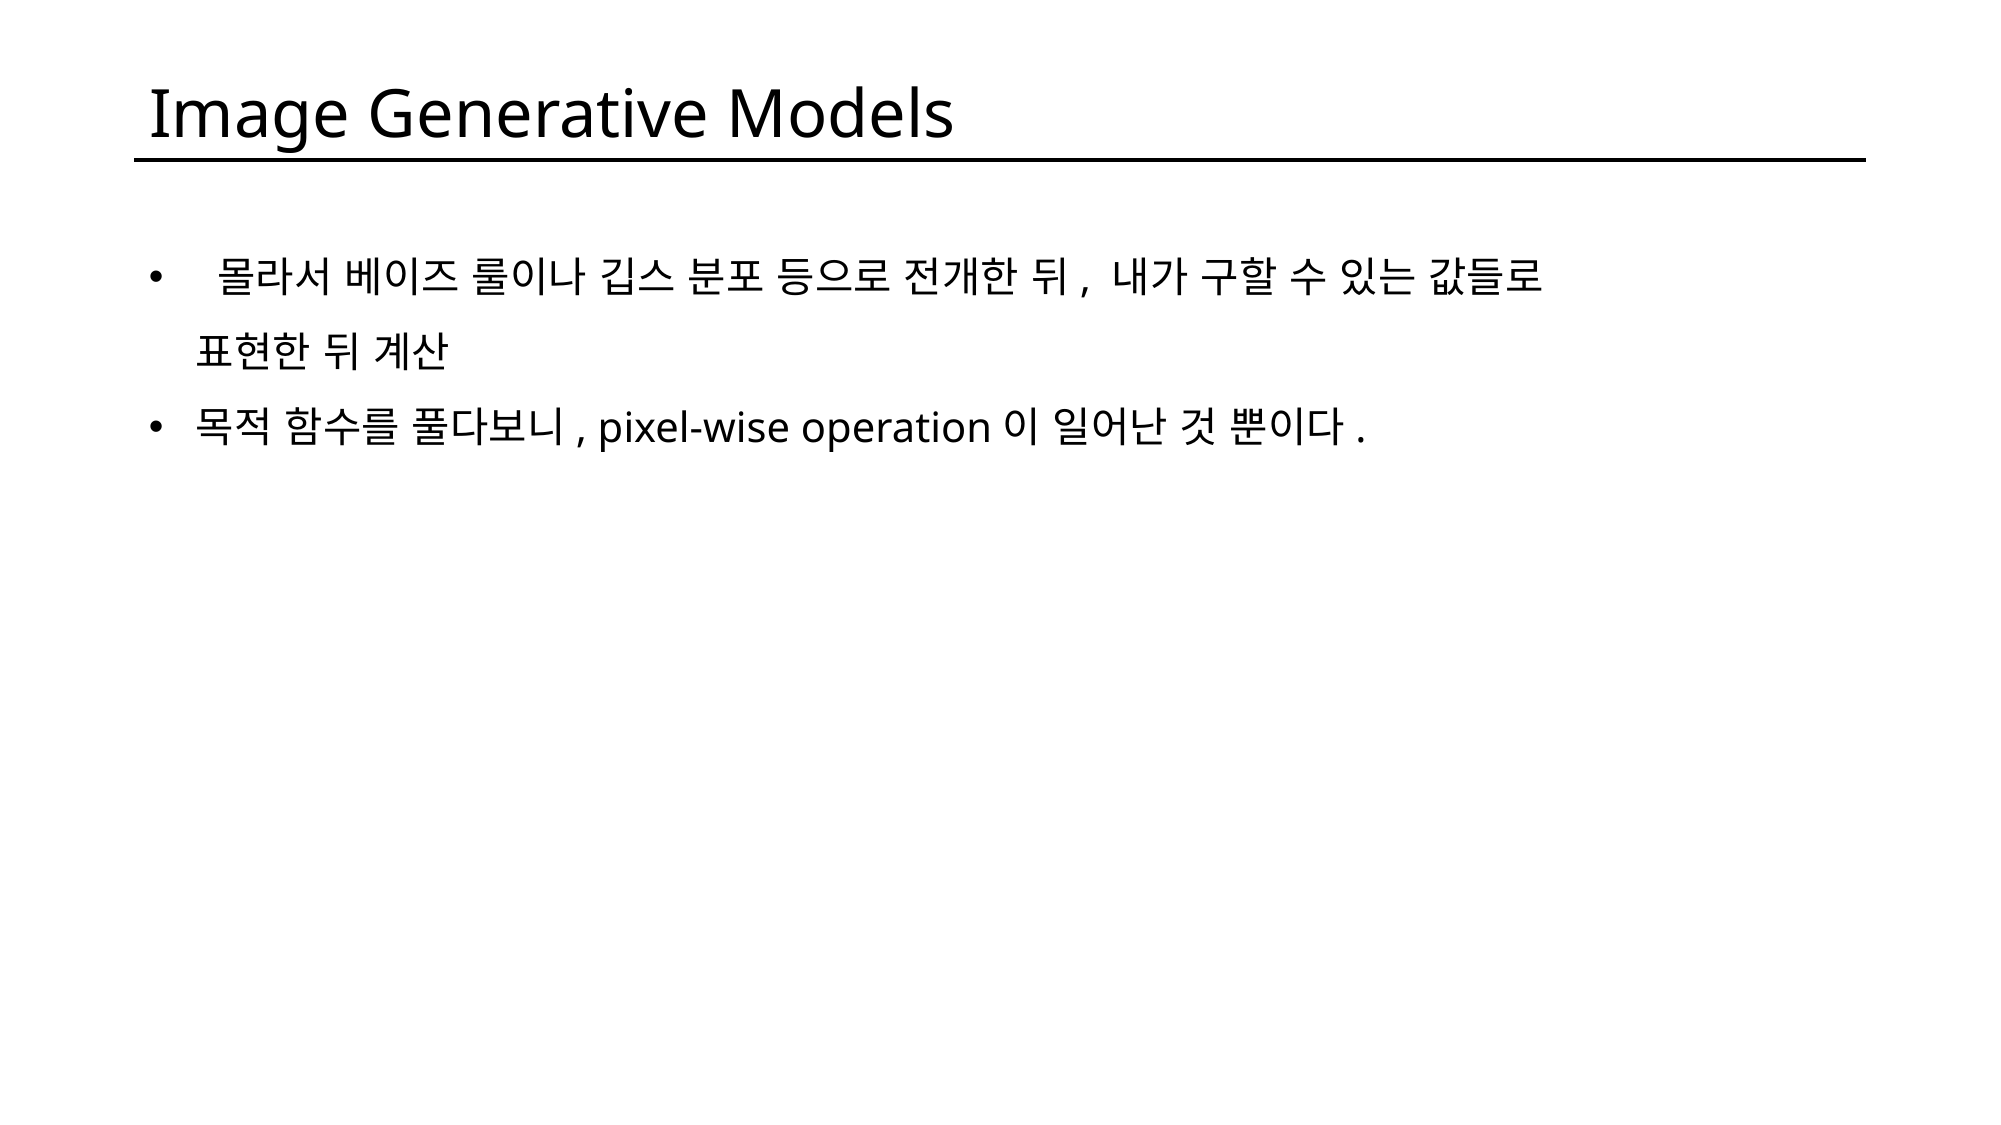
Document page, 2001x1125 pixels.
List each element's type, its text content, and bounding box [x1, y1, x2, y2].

text_box Image Generative Models [134, 16, 1683, 159]
